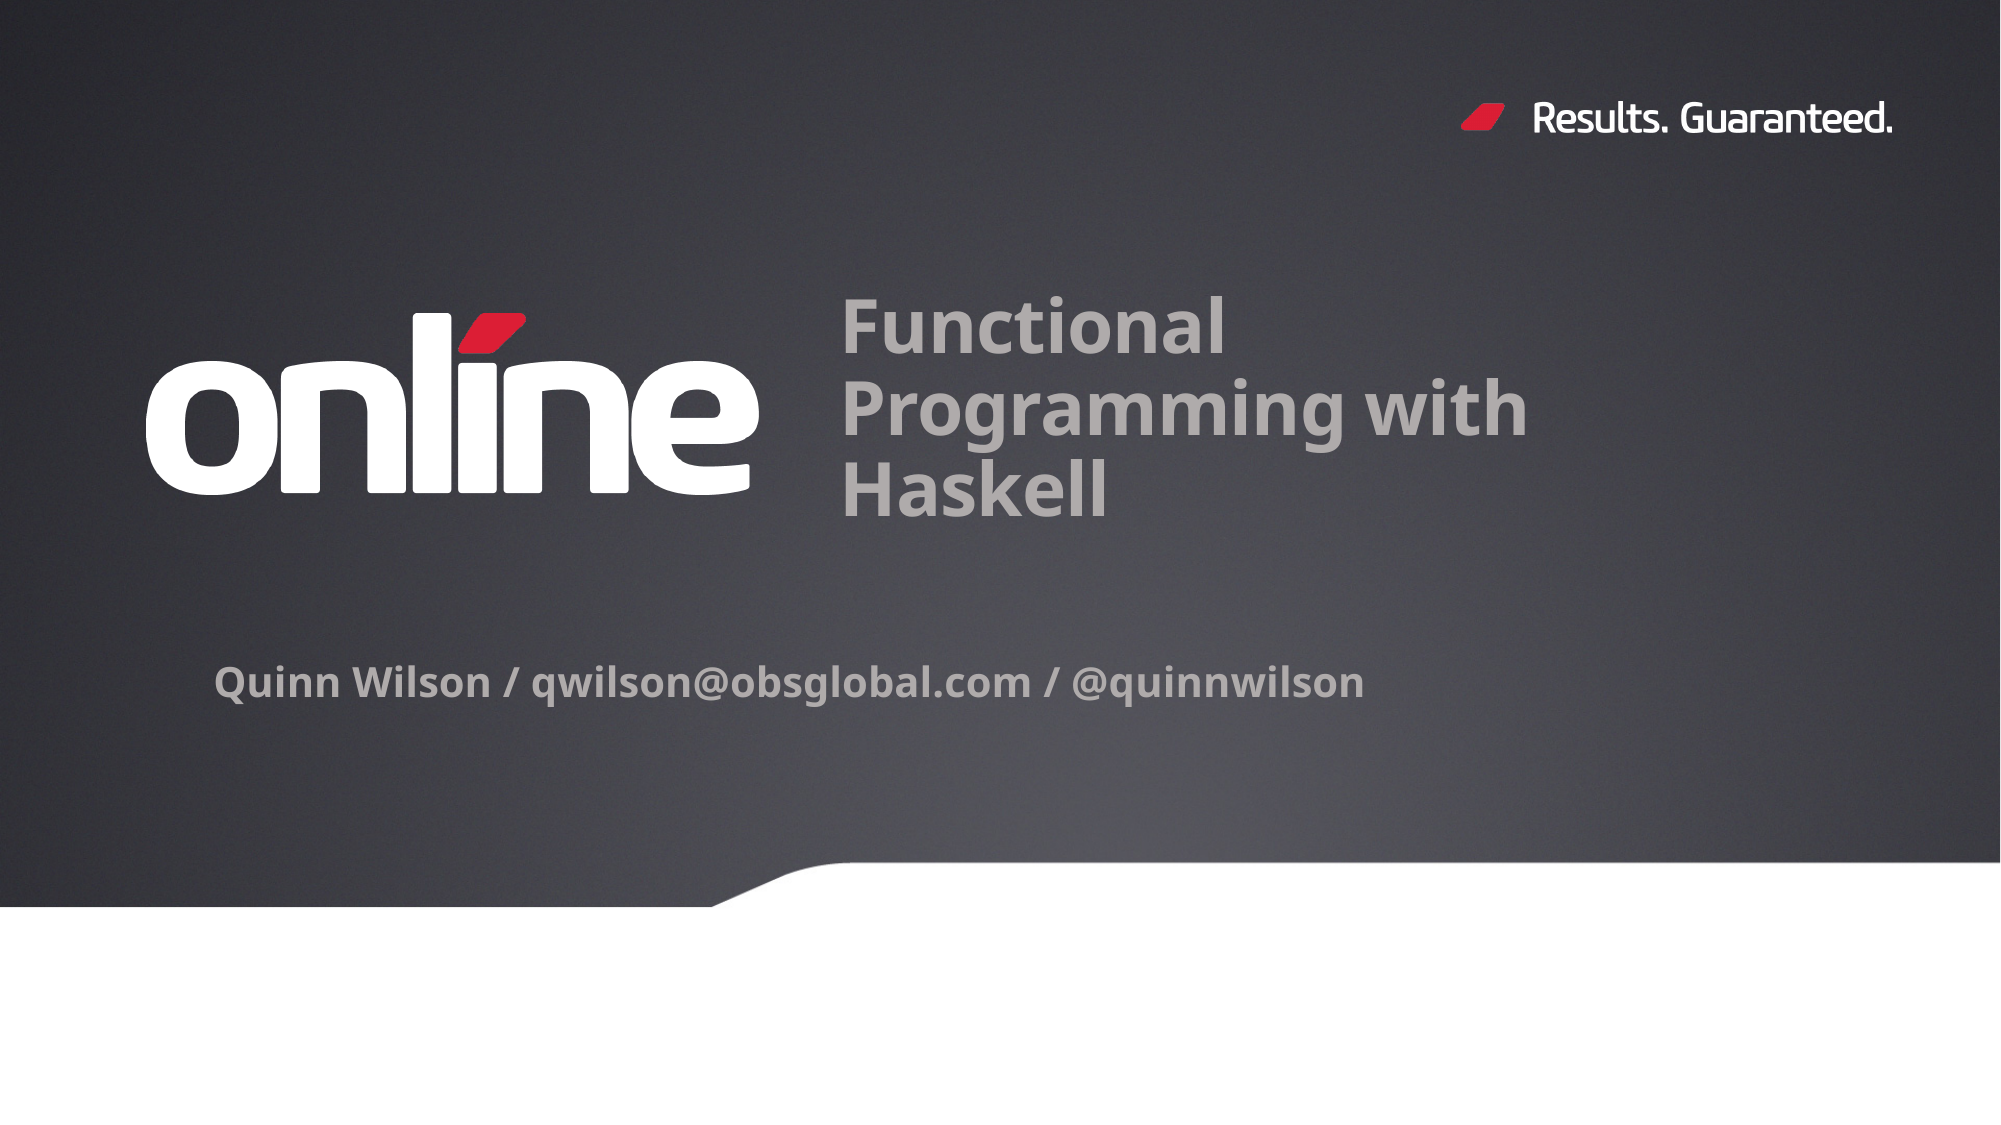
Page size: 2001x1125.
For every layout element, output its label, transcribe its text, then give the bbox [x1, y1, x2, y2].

text_box Quinn Wilson / qwilson@obsglobal.com / @quinnwilson [198, 648, 1553, 714]
picture [0, 0, 2001, 1125]
title Functional Programming with Haskell [824, 381, 1685, 540]
